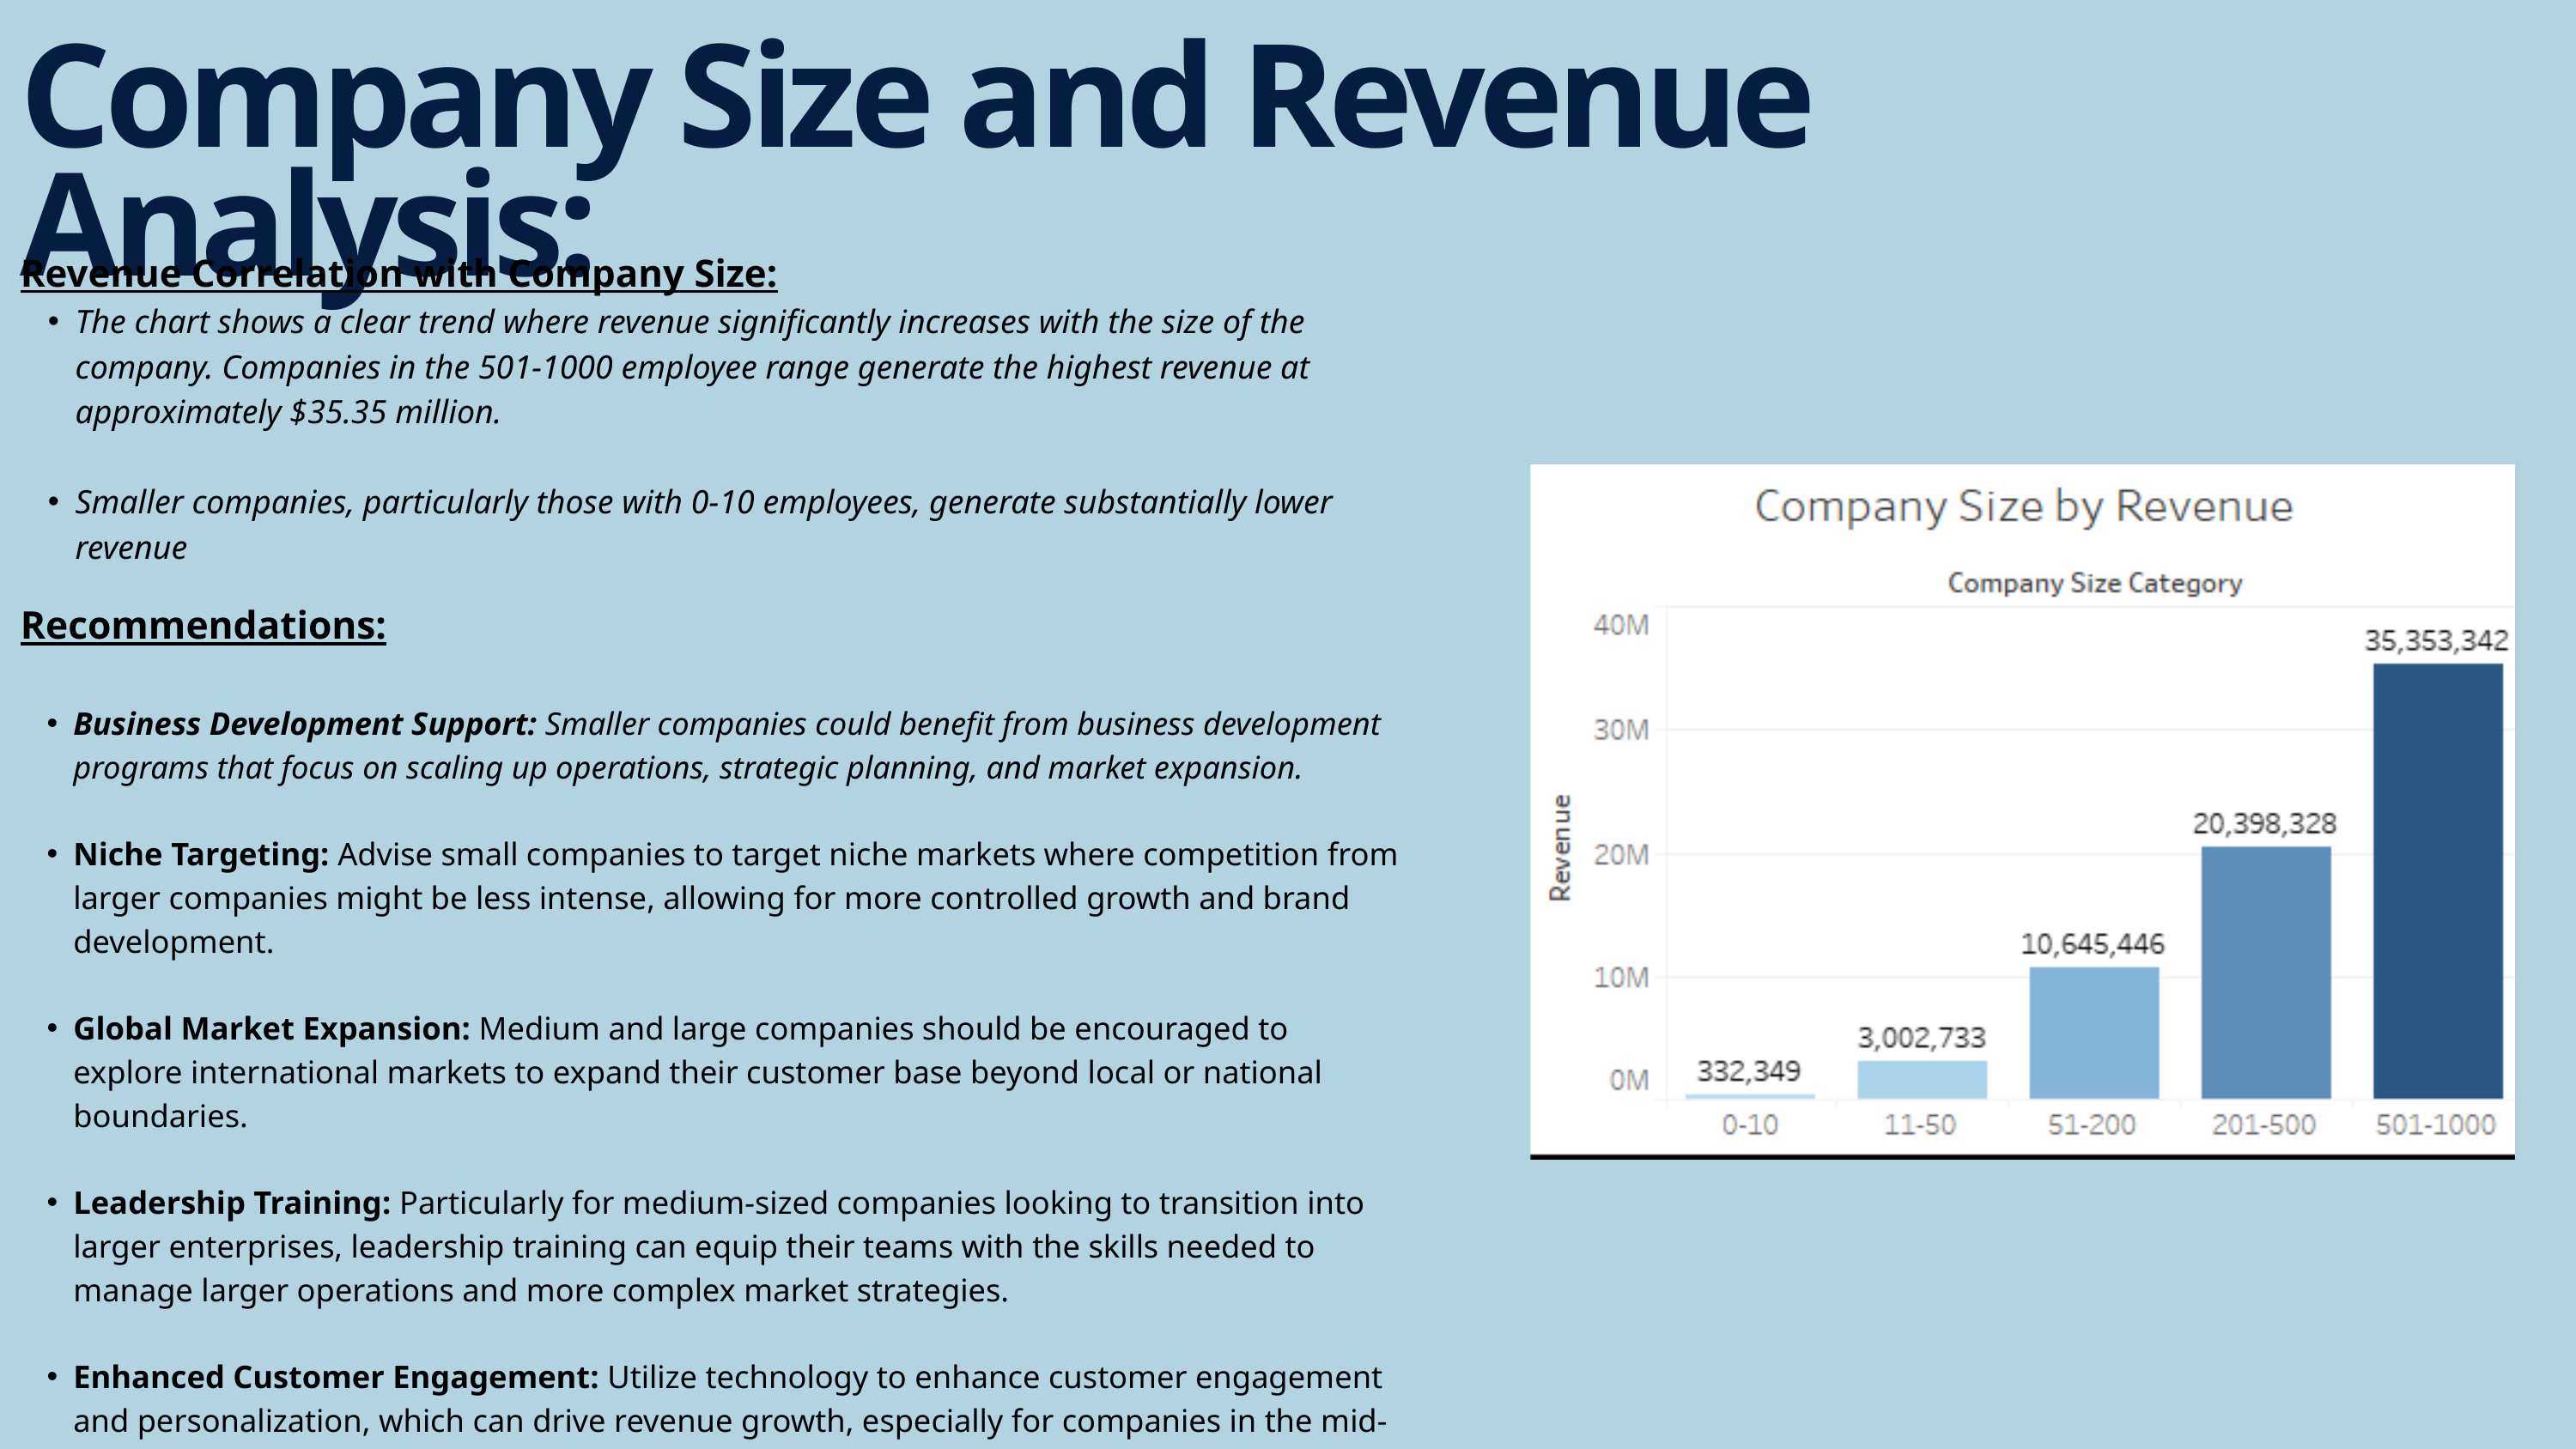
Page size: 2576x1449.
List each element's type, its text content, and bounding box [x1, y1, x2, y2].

text_box [1530, 464, 2515, 1160]
text_box Revenue Correlation with Company Size: The chart shows a clear trend where revenue significantly increases with the size of the company. Companies in the 501-1000 employee range generate the highest revenue at approximately $35.35 million. Smaller companies, particularly those with 0-10 employees, generate substantially lower revenue [20, 242, 1406, 566]
text_box Recommendations: Business Development Support: Smaller companies could benefit from business development programs that focus on scaling up operations, strategic planning, and market expansion. Niche Targeting: Advise small companies to target niche markets where competition from larger companies might be less intense, allowing for more controlled growth and brand development. Global Market Expansion: Medium and large companies should be encouraged to explore international markets to expand their customer base beyond local or national boundaries. Leadership Training: Particularly for medium-sized companies looking to transition into larger enterprises, leadership training can equip their teams with the skills needed to manage larger operations and more complex market strategies. Enhanced Customer Engagement: Utilize technology to enhance customer engagement and personalization, which can drive revenue growth, especially for companies in the mid-size range looking to expand their market share. [20, 593, 1406, 1449]
text_box Company Size and Revenue Analysis: [20, 46, 2296, 305]
